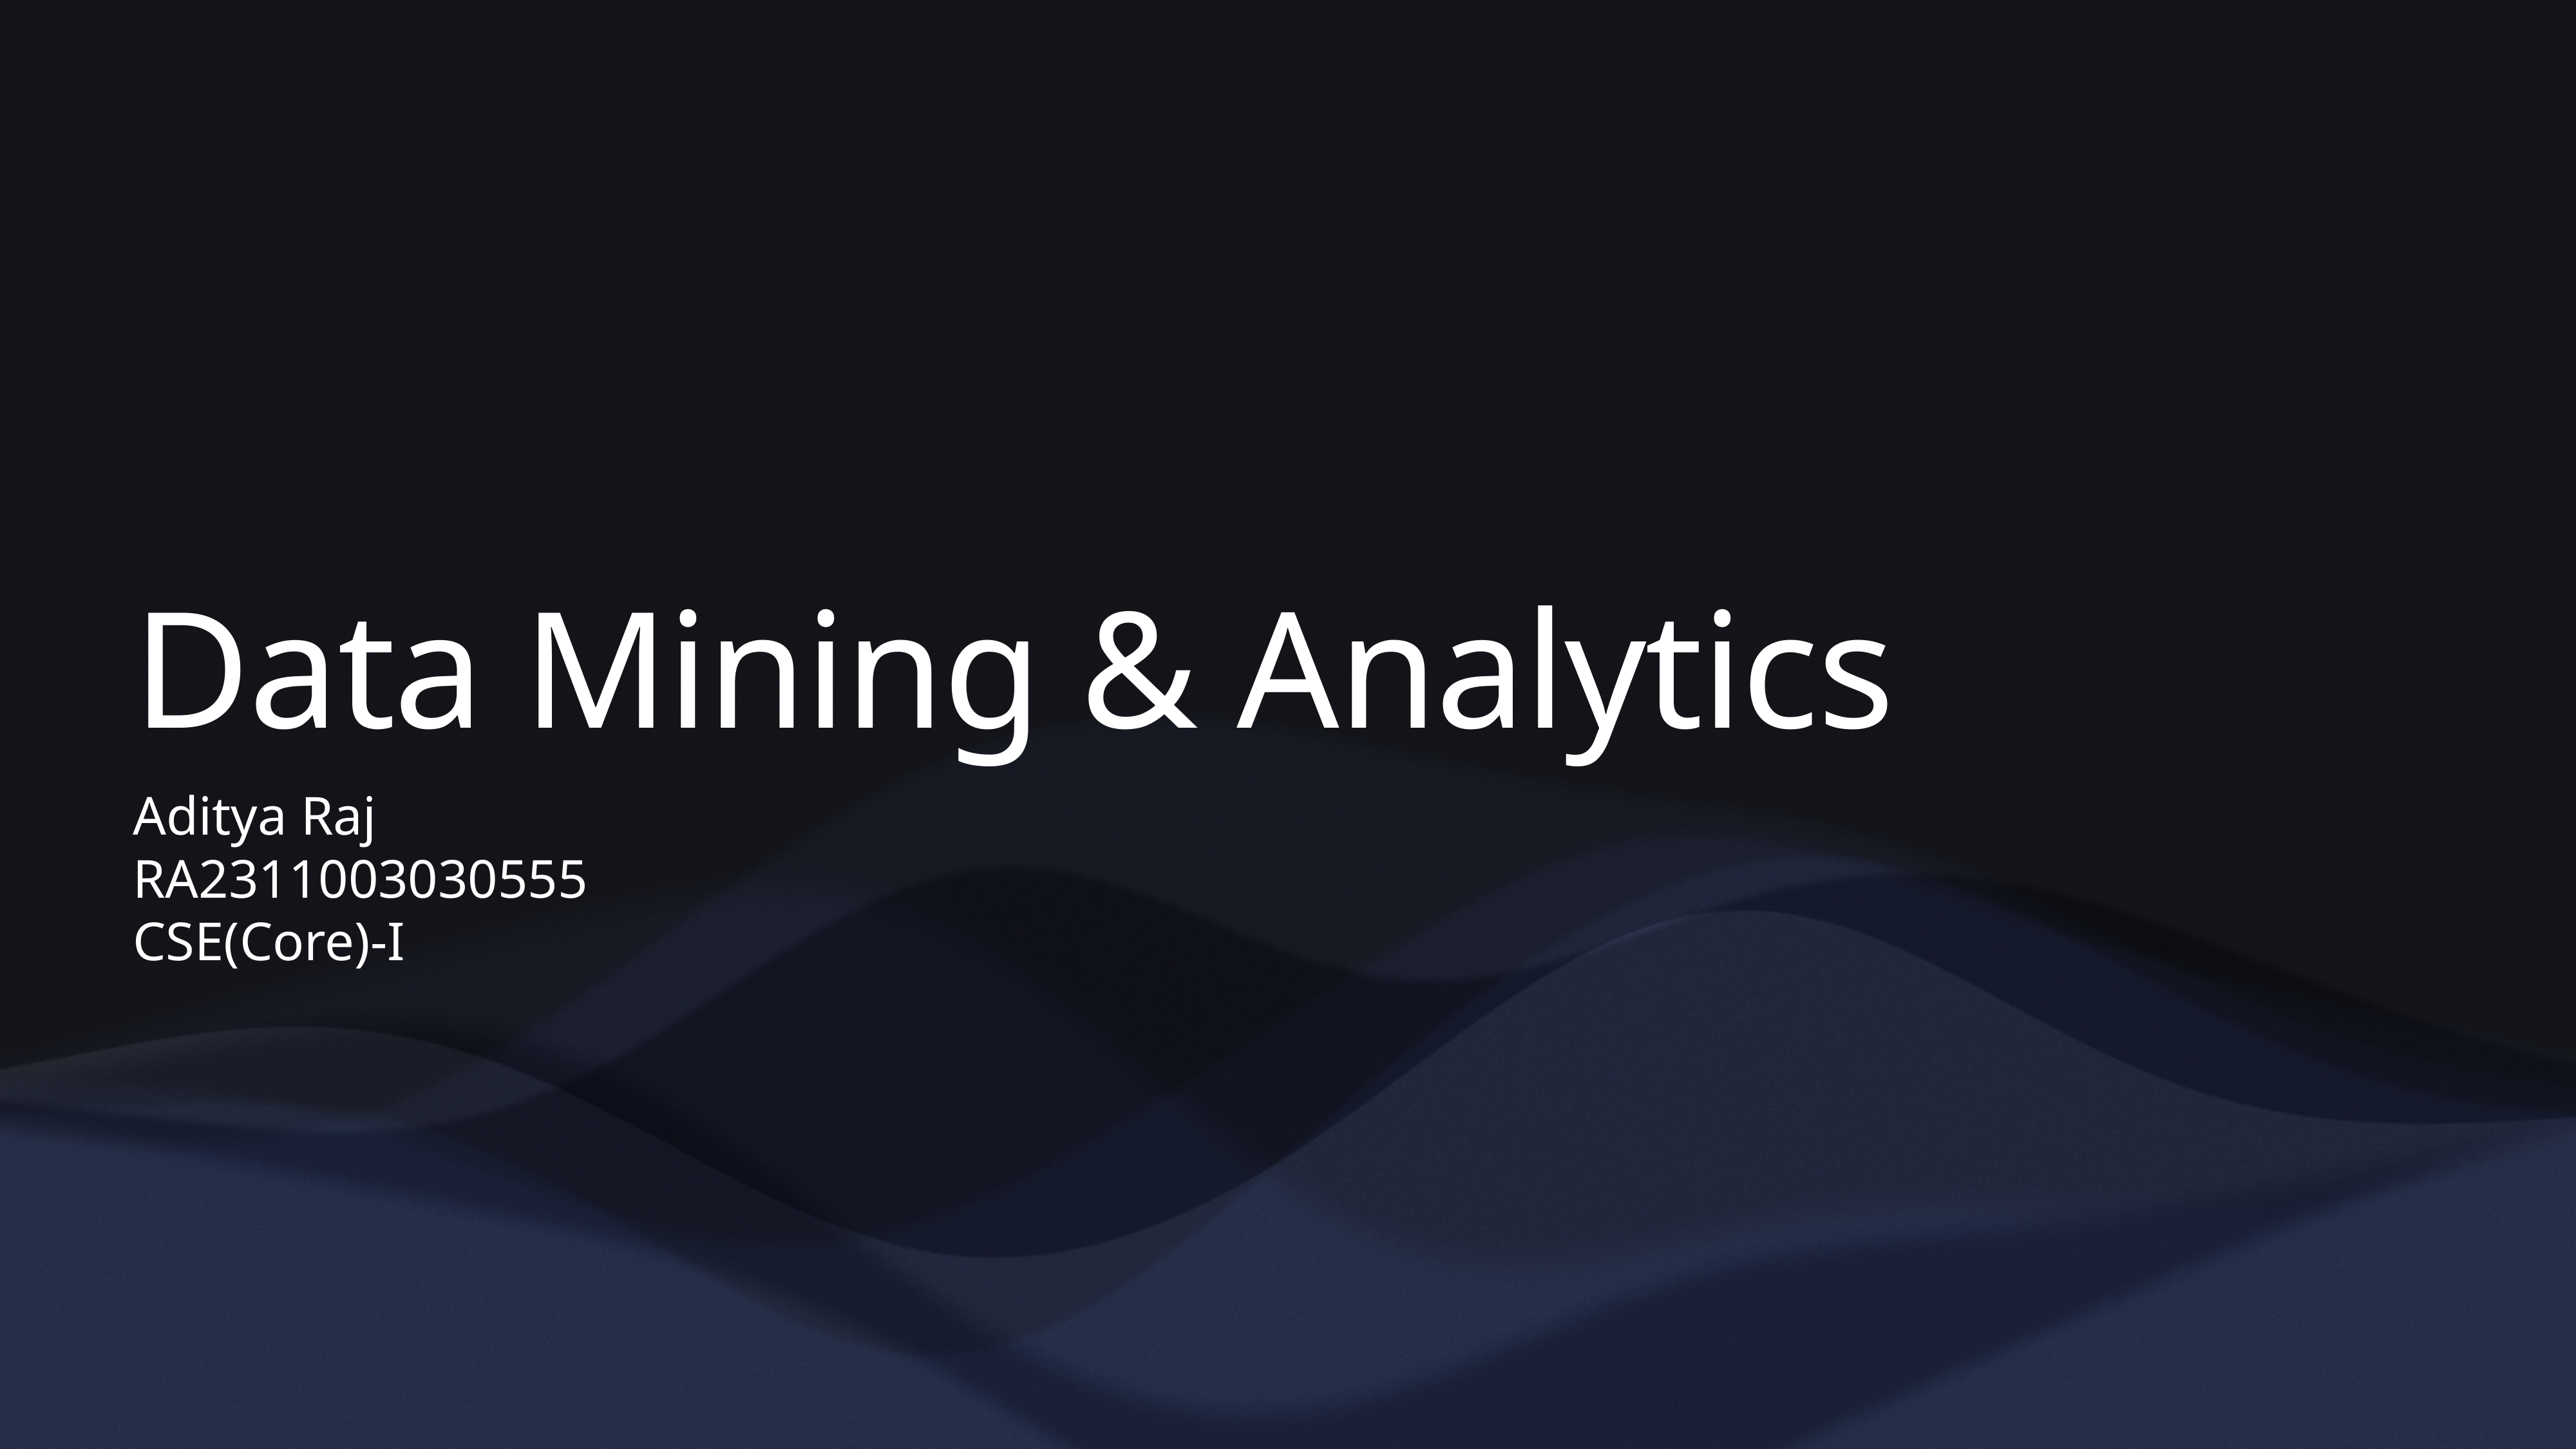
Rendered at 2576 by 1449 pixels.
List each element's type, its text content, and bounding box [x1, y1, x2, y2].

title Data Mining & Analytics [127, 276, 2449, 769]
picture [0, 0, 2576, 1449]
subtitle Aditya Raj RA2311003030555 CSE(Core)-I [127, 777, 2449, 990]
